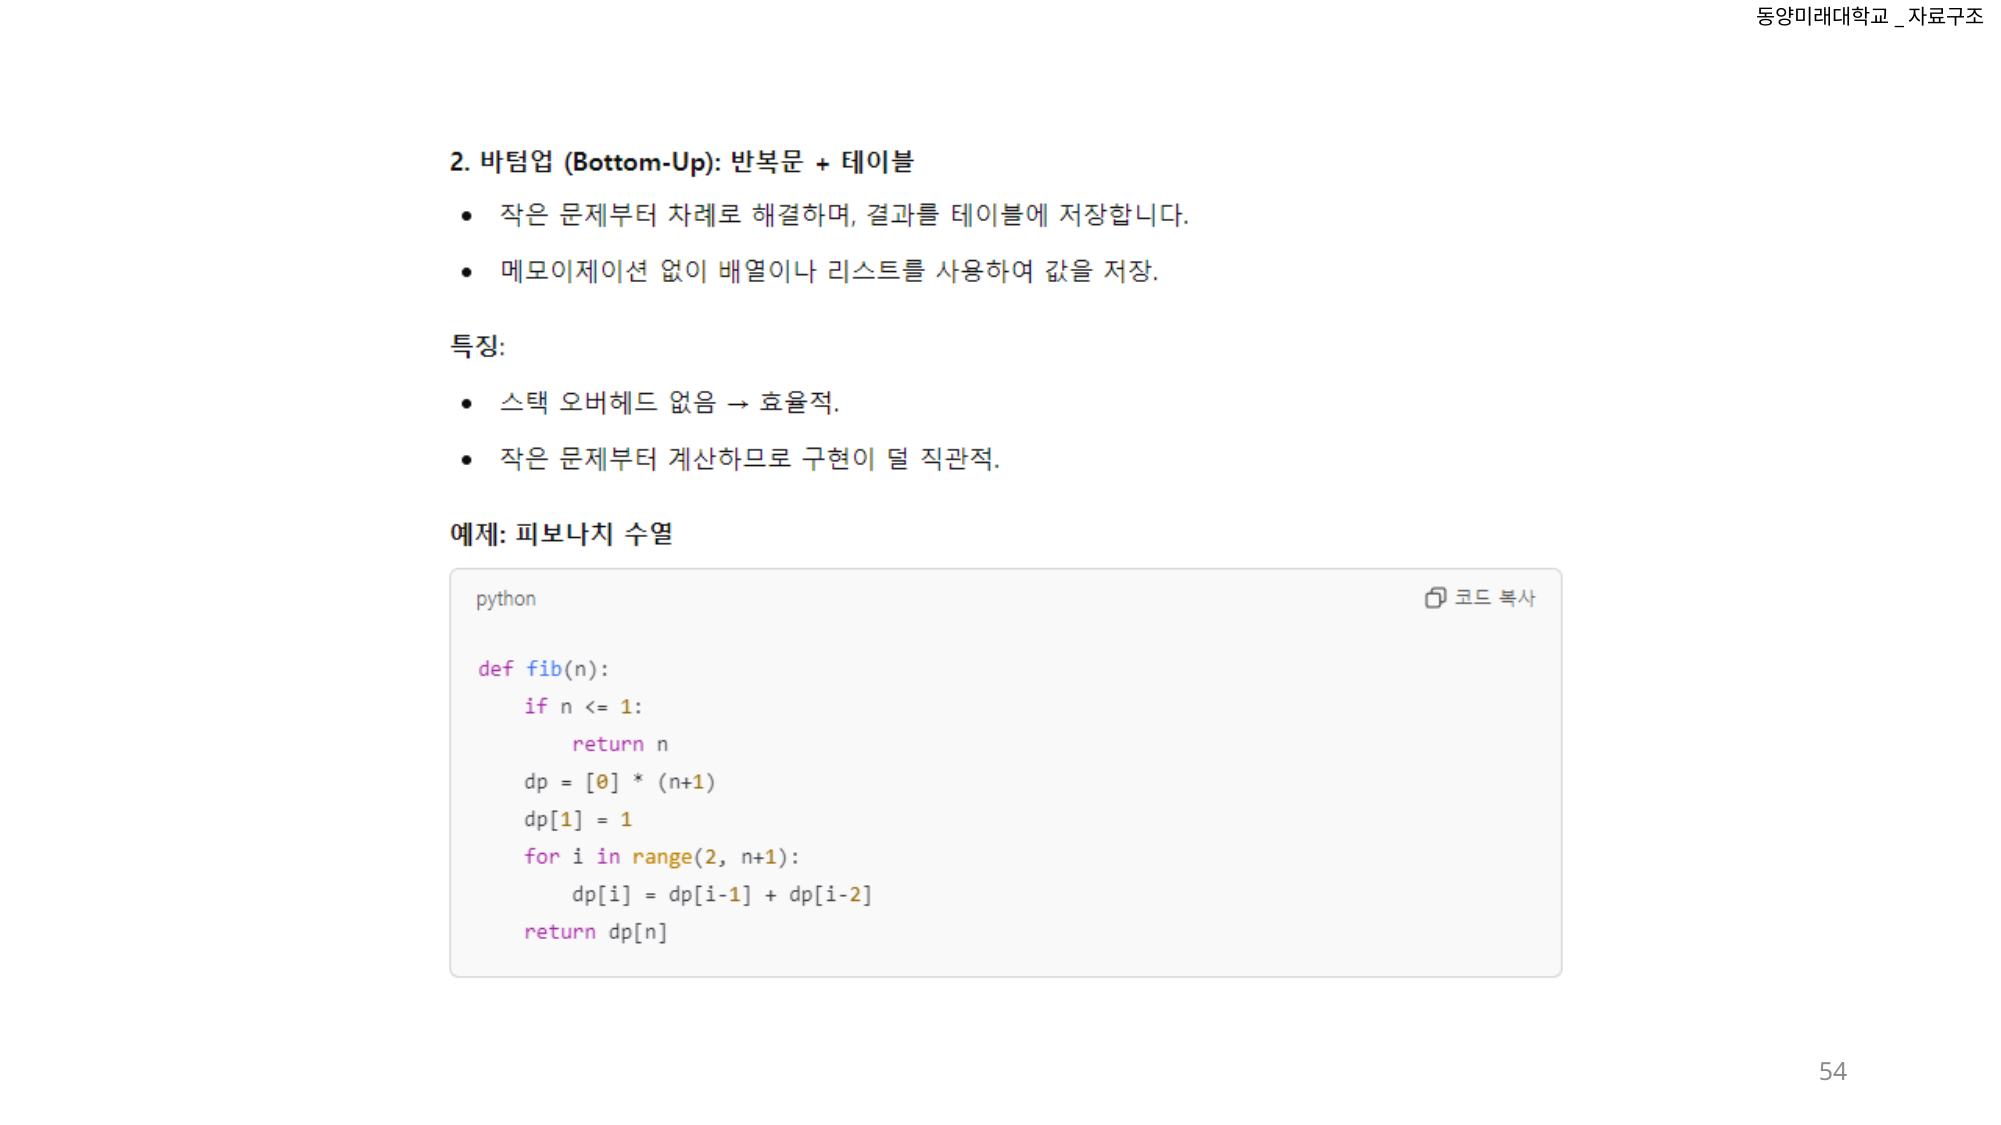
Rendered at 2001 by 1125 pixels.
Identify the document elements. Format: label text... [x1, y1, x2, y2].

picture [409, 124, 1591, 1001]
text_box 동양미래대학교_자료구조 [1474, 0, 2000, 120]
slide_number 54 [1412, 1042, 1863, 1103]
